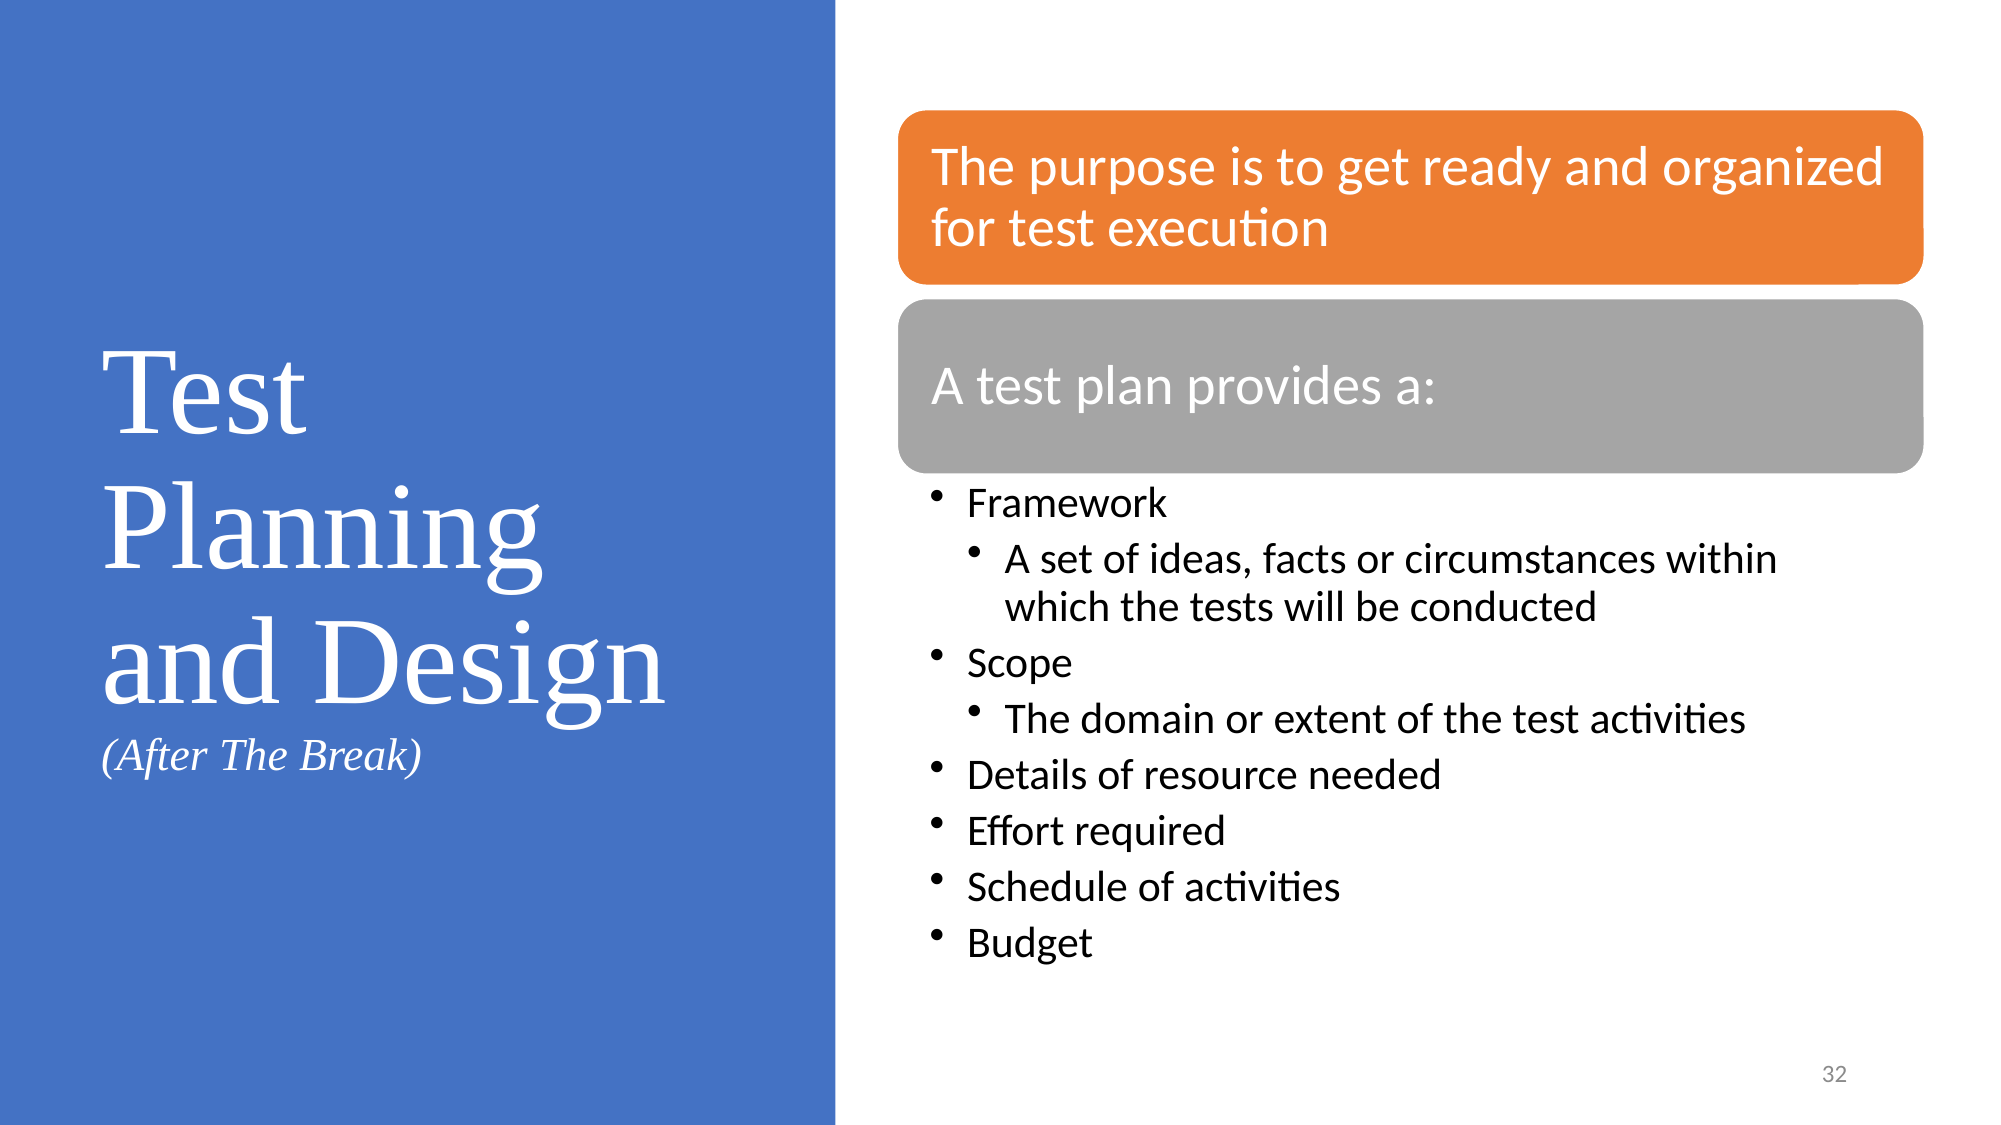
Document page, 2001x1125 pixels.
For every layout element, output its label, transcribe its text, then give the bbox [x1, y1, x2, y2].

slide_number 32 [1412, 1042, 1863, 1103]
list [897, 101, 1925, 1005]
title Test Planning and Design (After The Break) [86, 101, 711, 1005]
text_box [0, 0, 836, 1125]
